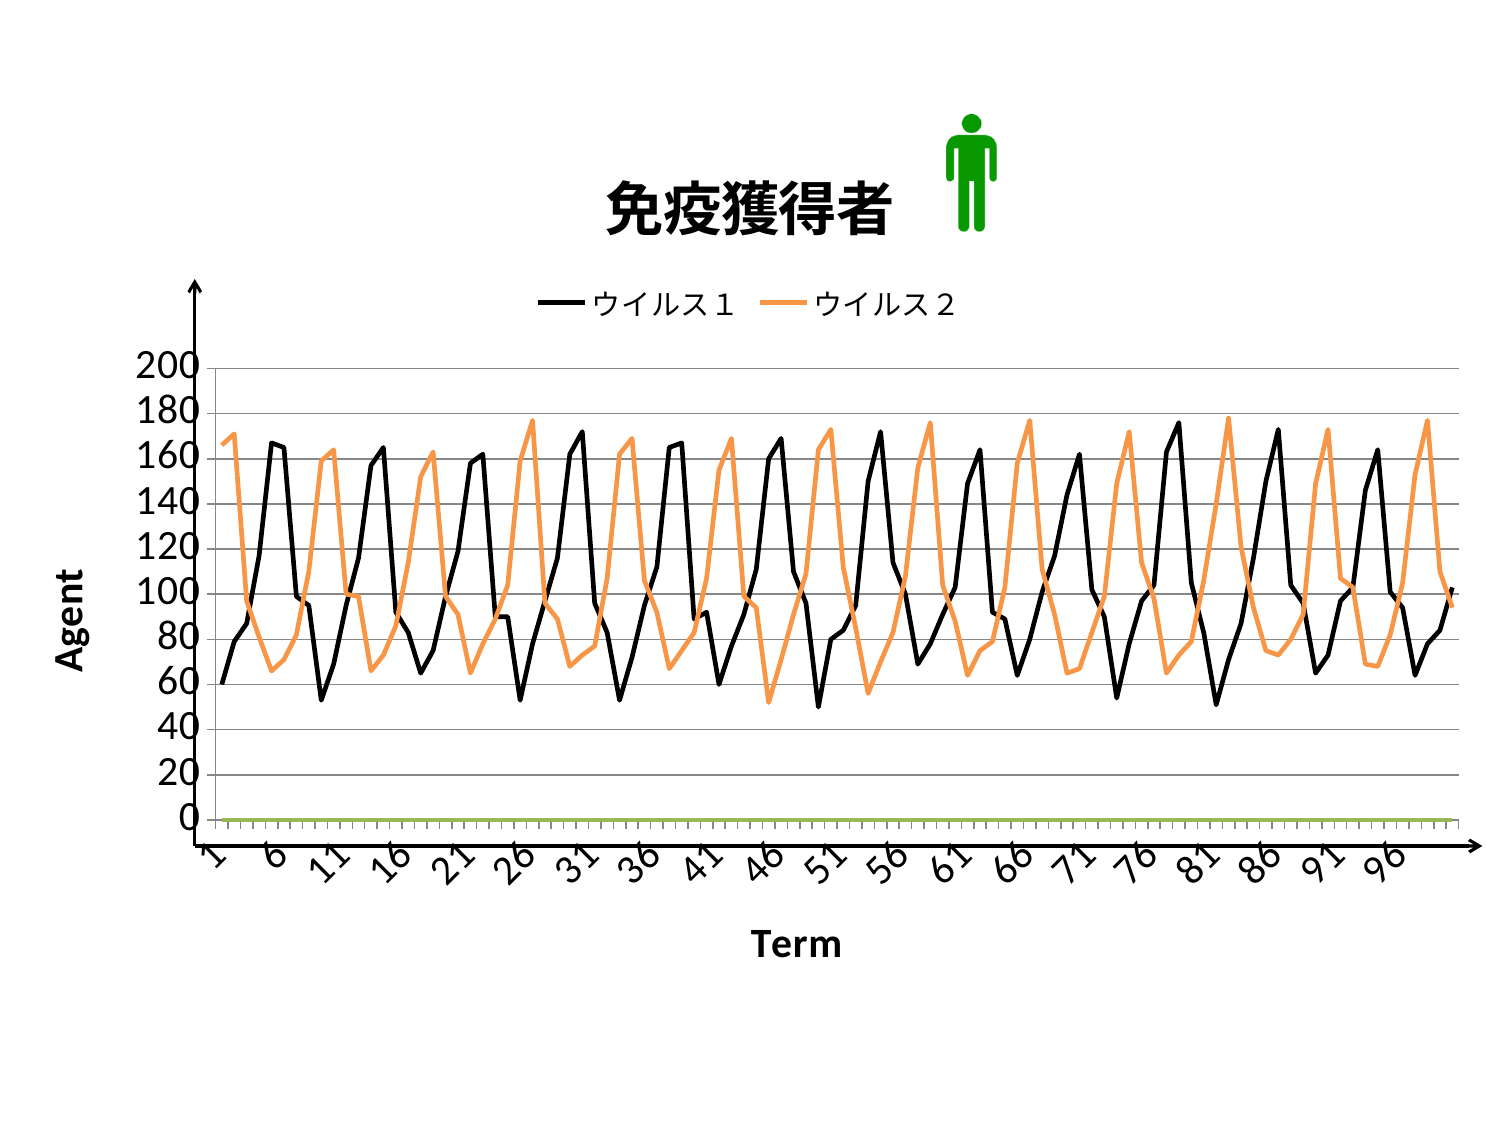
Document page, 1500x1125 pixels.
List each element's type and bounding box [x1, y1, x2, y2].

picture [945, 113, 997, 232]
chart [11, 119, 1489, 1006]
